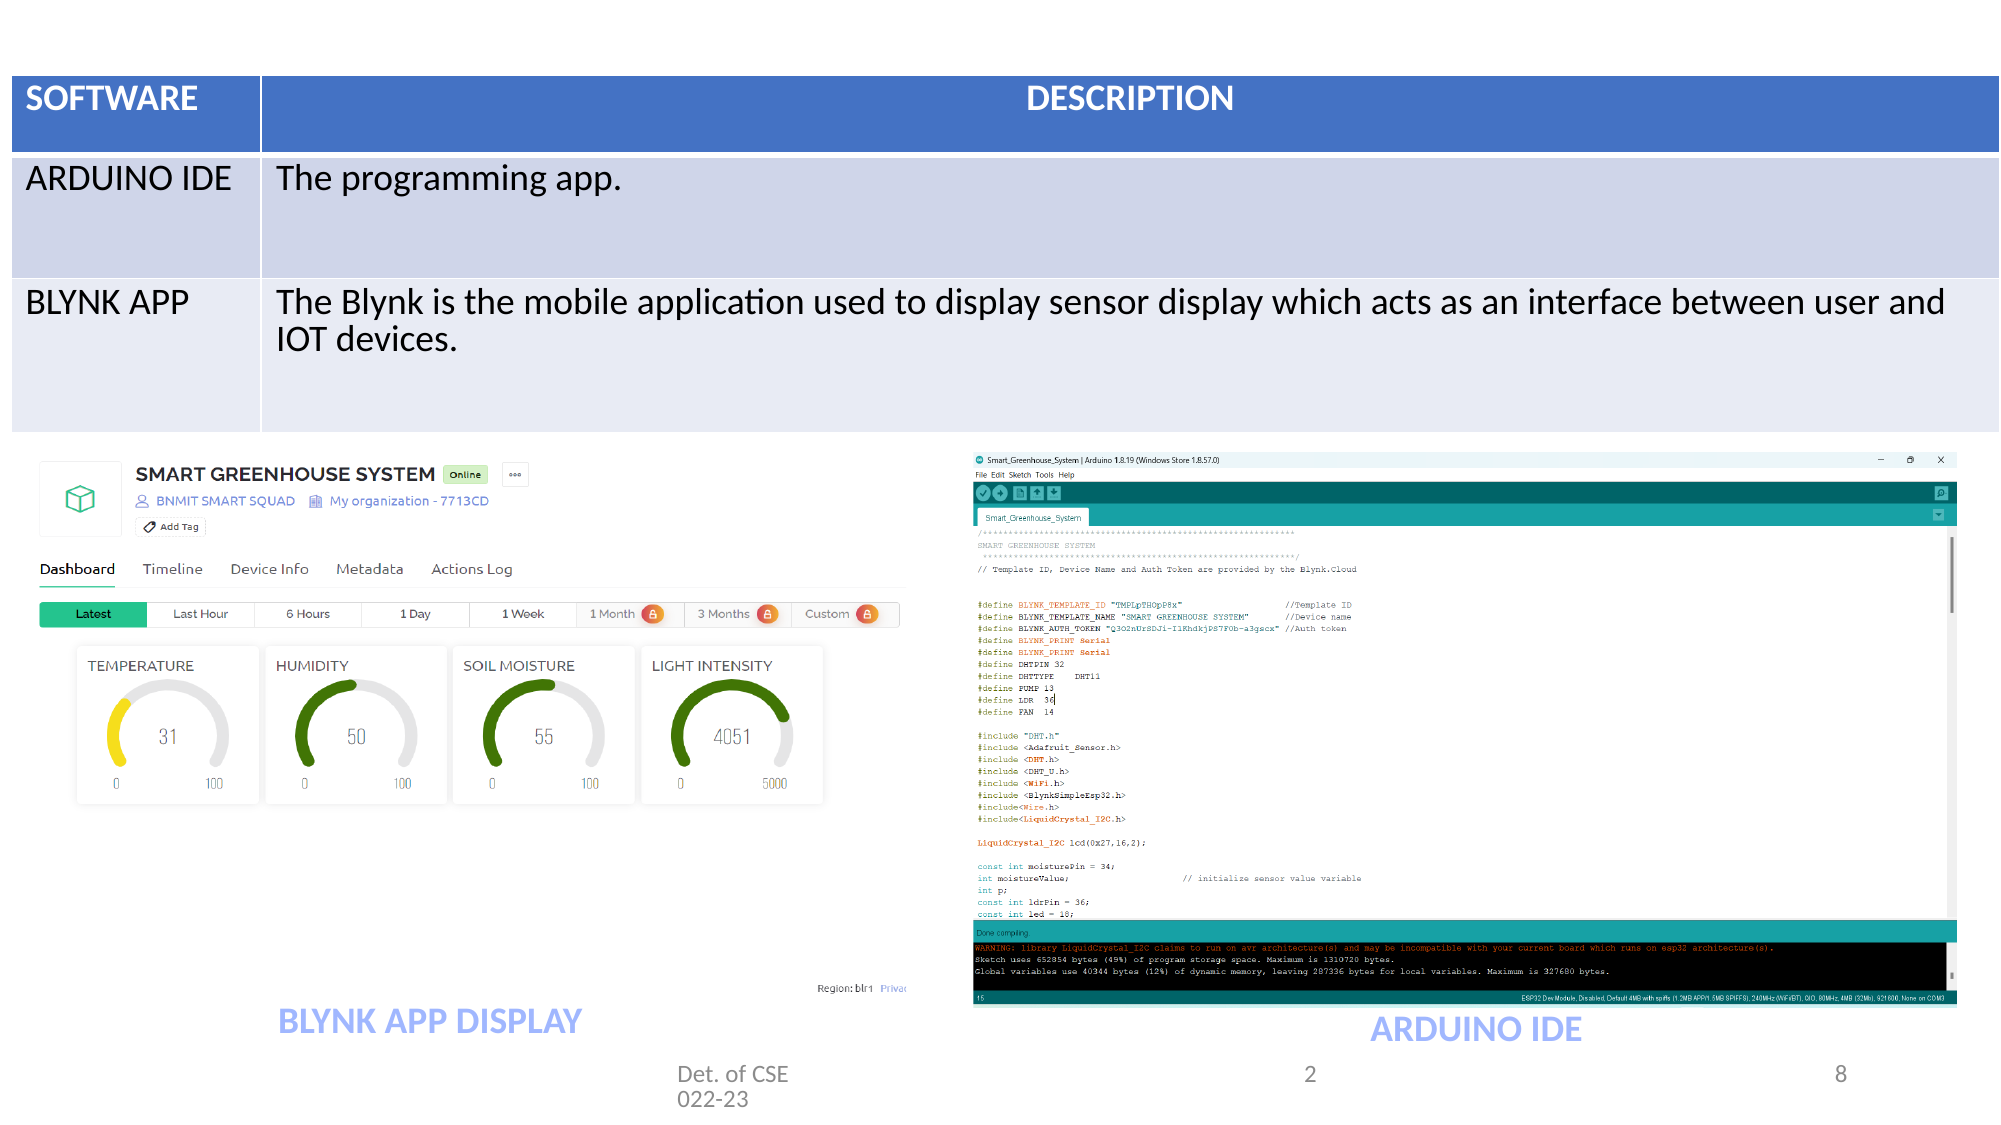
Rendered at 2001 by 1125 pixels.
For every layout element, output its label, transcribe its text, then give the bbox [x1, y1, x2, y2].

table_cell ARDUINO IDE [12, 158, 260, 278]
picture [36, 452, 907, 999]
table_header DESCRIPTION [262, 76, 1999, 152]
text_box BLYNK APP DISPLAY [263, 999, 649, 1048]
title [0, 55, 1725, 274]
text_box ARDUINO IDE [1355, 1008, 1646, 1057]
slide_number 8 [1412, 1042, 1863, 1103]
table_cell BLYNK APP [12, 279, 260, 432]
table_header SOFTWARE [12, 76, 260, 152]
table_cell The programming app. [262, 158, 1999, 278]
picture [973, 452, 1958, 1008]
table_cell The Blynk is the mobile application used to display sensor display which acts as an interface between user and IOT devices. [262, 279, 1999, 432]
footer Det. of CSE 2022-23 [662, 1042, 1338, 1103]
